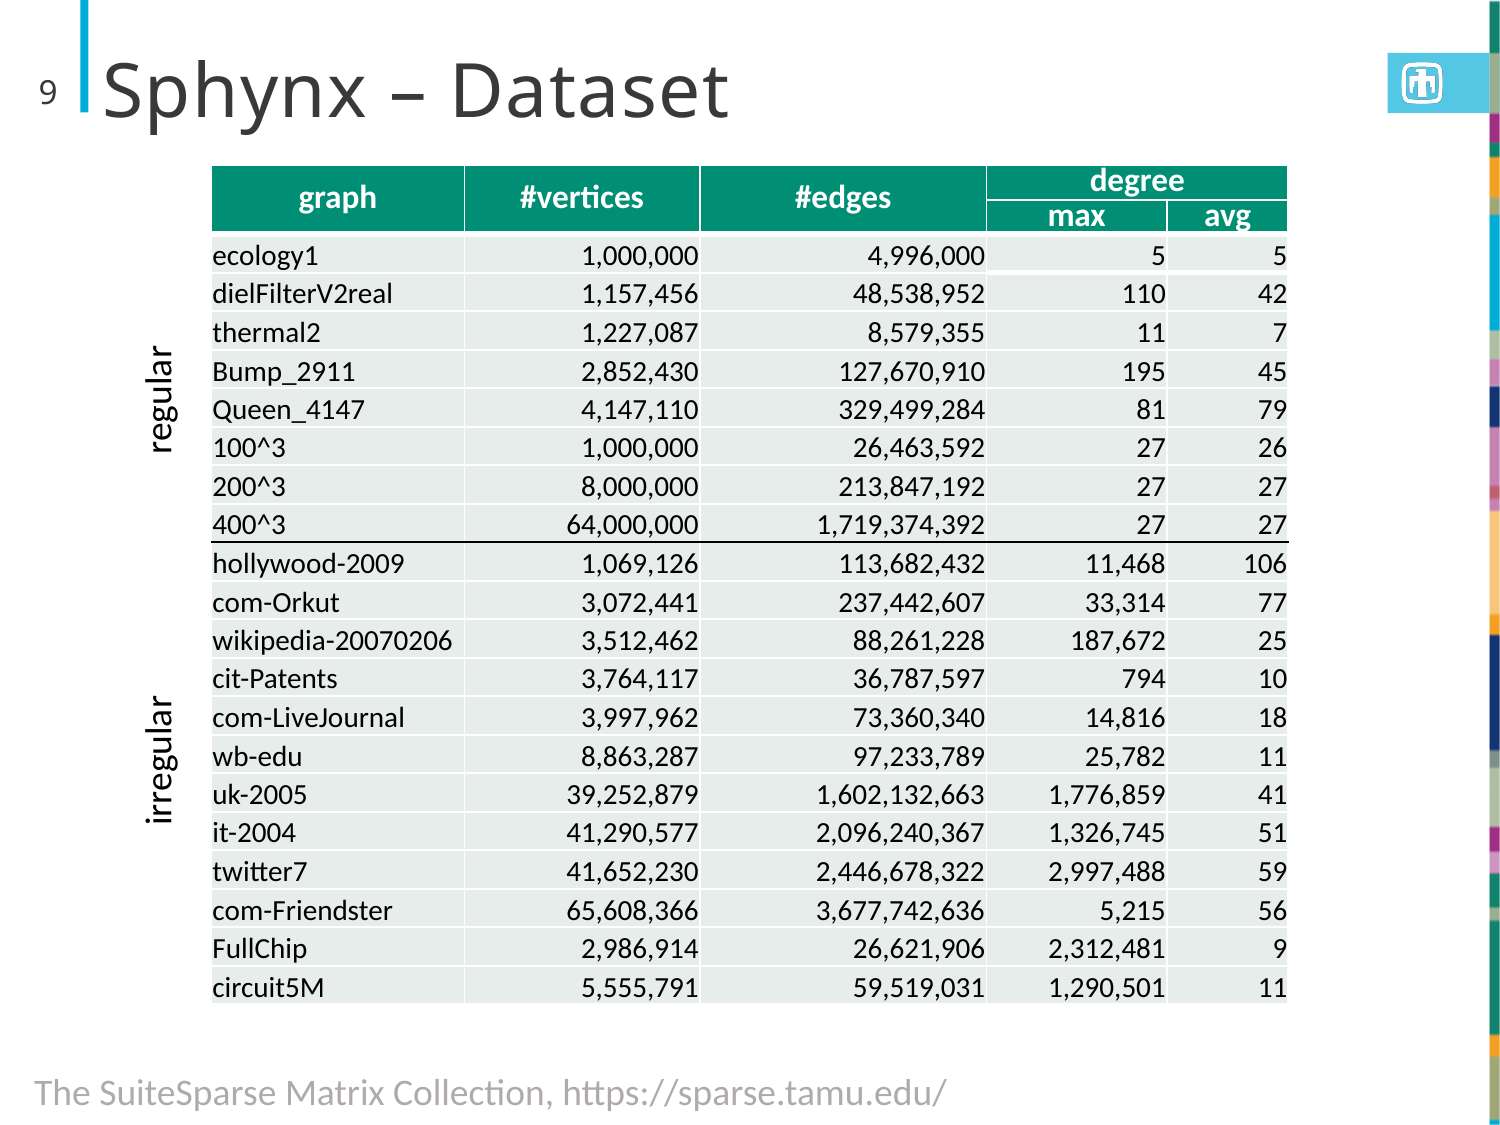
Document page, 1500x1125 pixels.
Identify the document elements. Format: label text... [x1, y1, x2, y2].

table_cell 237,442,607 [701, 582, 986, 618]
table_cell 100^3 [212, 428, 464, 464]
table_cell 39,252,879 [465, 774, 699, 811]
table_cell 64,000,000 [465, 505, 699, 541]
table_cell 2,446,678,322 [701, 851, 986, 888]
picture [1401, 62, 1444, 104]
table_header degree [987, 166, 1287, 199]
table_cell Bump_2911 [212, 351, 464, 387]
table_cell Queen_4147 [212, 389, 464, 426]
table_cell 1,776,859 [987, 774, 1166, 811]
table_cell 11 [1168, 967, 1287, 1003]
table_cell 77 [1168, 582, 1287, 618]
table_cell 26,621,906 [701, 928, 986, 965]
table_cell 59,519,031 [701, 967, 986, 1003]
table_cell com-Friendster [212, 890, 464, 926]
table_cell 1,602,132,663 [701, 774, 986, 811]
table_cell 41 [1168, 774, 1287, 811]
table_cell 27 [987, 505, 1166, 541]
table_cell 127,670,910 [701, 351, 986, 387]
table_cell 3,512,462 [465, 620, 699, 657]
table_cell avg [1168, 201, 1287, 231]
table_cell 5,215 [987, 890, 1166, 926]
table_cell FullChip [212, 928, 464, 965]
table_cell 81 [987, 389, 1166, 426]
table_cell 2,312,481 [987, 928, 1166, 965]
table_cell twitter7 [212, 851, 464, 888]
table_cell 8,000,000 [465, 466, 699, 503]
table_cell 9 [1168, 928, 1287, 965]
table_cell 794 [987, 659, 1166, 695]
table_cell wikipedia-20070206 [212, 620, 464, 657]
table_cell 5 [987, 237, 1166, 270]
table_cell 45 [1168, 351, 1287, 387]
table_cell 1,069,126 [465, 543, 699, 580]
table_cell com-LiveJournal [212, 697, 464, 734]
table_cell 3,677,742,636 [701, 890, 986, 926]
table_cell 27 [987, 428, 1166, 464]
table_cell 106 [1168, 543, 1287, 580]
table_cell 3,072,441 [465, 582, 699, 618]
table_cell 36,787,597 [701, 659, 986, 695]
table_header #vertices [465, 166, 699, 231]
table_cell max [987, 201, 1166, 231]
table_cell 4,147,110 [465, 389, 699, 426]
table_cell 213,847,192 [701, 466, 986, 503]
slide_number 9 [0, 64, 73, 125]
table_cell 329,499,284 [701, 389, 986, 426]
picture [1490, 330, 1499, 1120]
table_cell 11 [987, 312, 1166, 349]
table_cell 3,764,117 [465, 659, 699, 695]
table_cell 10 [1168, 659, 1287, 695]
table_cell 1,157,456 [465, 274, 699, 310]
table_cell 1,000,000 [465, 428, 699, 464]
table_cell 1,326,745 [987, 813, 1166, 849]
table_cell uk-2005 [212, 774, 464, 811]
table_cell 4,996,000 [701, 237, 986, 272]
table_cell 2,852,430 [465, 351, 699, 387]
table_cell 2,997,488 [987, 851, 1166, 888]
table_cell 65,608,366 [465, 890, 699, 926]
table_cell 5 [1168, 237, 1287, 270]
table_cell hollywood-2009 [212, 543, 464, 580]
table_cell 51 [1168, 813, 1287, 849]
table_cell 42 [1168, 275, 1287, 310]
table_cell 187,672 [987, 620, 1166, 657]
table_cell 88,261,228 [701, 620, 986, 657]
table_cell 25 [1168, 620, 1287, 657]
table_header #edges [701, 166, 986, 231]
table_header graph [212, 166, 464, 231]
table_cell 27 [1168, 466, 1287, 503]
table_cell 56 [1168, 890, 1287, 926]
table_cell 59 [1168, 851, 1287, 888]
table_cell 41,290,577 [465, 813, 699, 849]
picture [1490, 1, 1499, 215]
table_cell ecology1 [212, 237, 464, 272]
table_cell 5,555,791 [465, 967, 699, 1003]
table_cell 11,468 [987, 543, 1166, 580]
table_cell 1,227,087 [465, 312, 699, 349]
table_cell 33,314 [987, 582, 1166, 618]
table_cell 113,682,432 [701, 543, 986, 580]
table_cell 27 [987, 466, 1166, 503]
table_cell 1,290,501 [987, 967, 1166, 1003]
table_cell 2,986,914 [465, 928, 699, 965]
table_cell 8,579,355 [701, 312, 986, 349]
text_box The SuiteSparse Matrix Collection, https://sparse.tamu.edu/ [19, 1060, 963, 1121]
title Sphynx – Dataset [87, 48, 1248, 147]
table_cell 11 [1168, 736, 1287, 772]
table_cell 18 [1168, 697, 1287, 734]
table_cell 3,997,962 [465, 697, 699, 734]
table_cell 79 [1168, 389, 1287, 426]
table_cell 97,233,789 [701, 736, 986, 772]
table_cell 14,816 [987, 697, 1166, 734]
text_box irregular [126, 653, 187, 869]
table_cell 25,782 [987, 736, 1166, 772]
table_cell 27 [1168, 505, 1287, 541]
table_cell 2,096,240,367 [701, 813, 986, 849]
table_cell wb-edu [212, 736, 464, 772]
table_cell 73,360,340 [701, 697, 986, 734]
table_cell thermal2 [212, 312, 464, 349]
table_cell dielFilterV2real [212, 274, 464, 310]
table_cell 195 [987, 351, 1166, 387]
table_cell 200^3 [212, 466, 464, 503]
table_cell 26,463,592 [701, 428, 986, 464]
table_cell circuit5M [212, 967, 464, 1003]
text_box regular [126, 292, 187, 508]
table_cell cit-Patents [212, 659, 464, 695]
table_cell 110 [987, 275, 1166, 310]
table_cell 26 [1168, 428, 1287, 464]
table_cell 41,652,230 [465, 851, 699, 888]
table_cell 7 [1168, 312, 1287, 349]
table_cell 400^3 [212, 505, 464, 541]
table_cell com-Orkut [212, 582, 464, 618]
table_cell 48,538,952 [701, 274, 986, 310]
table_cell 1,000,000 [465, 237, 699, 272]
table_cell it-2004 [212, 813, 464, 849]
table_cell 8,863,287 [465, 736, 699, 772]
table_cell 1,719,374,392 [701, 505, 986, 541]
